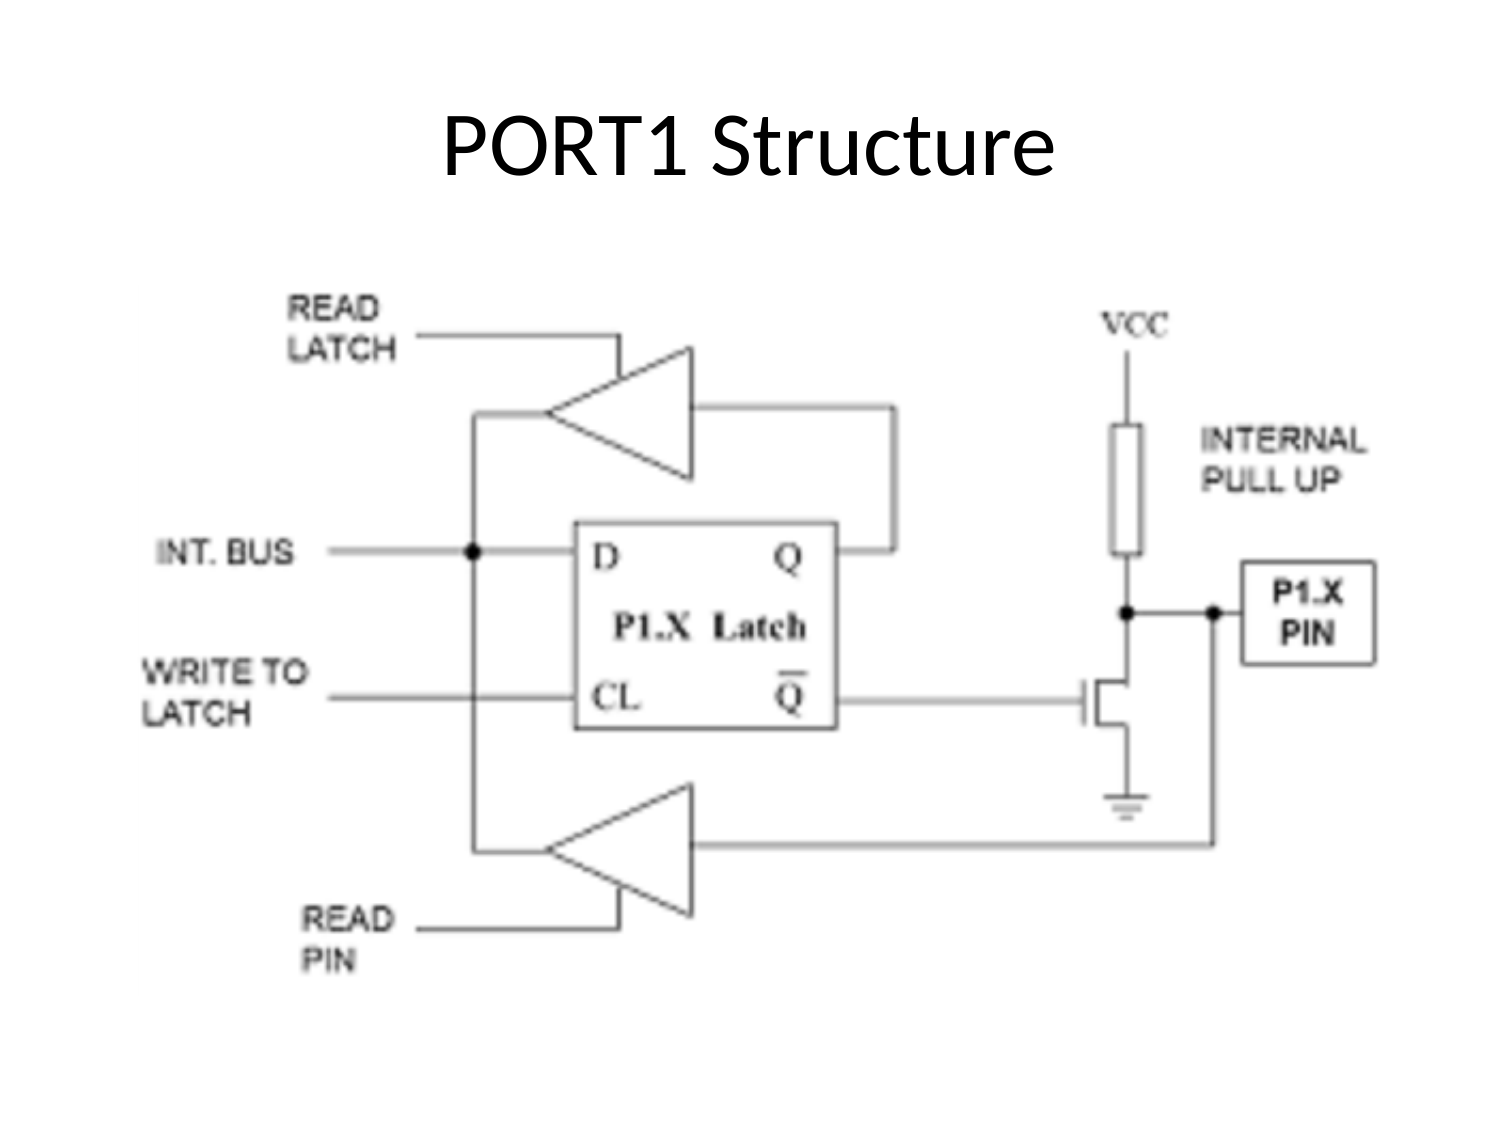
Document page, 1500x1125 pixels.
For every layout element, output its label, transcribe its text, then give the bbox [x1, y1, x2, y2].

title PORT1 Structure [75, 45, 1425, 233]
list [137, 285, 1388, 997]
